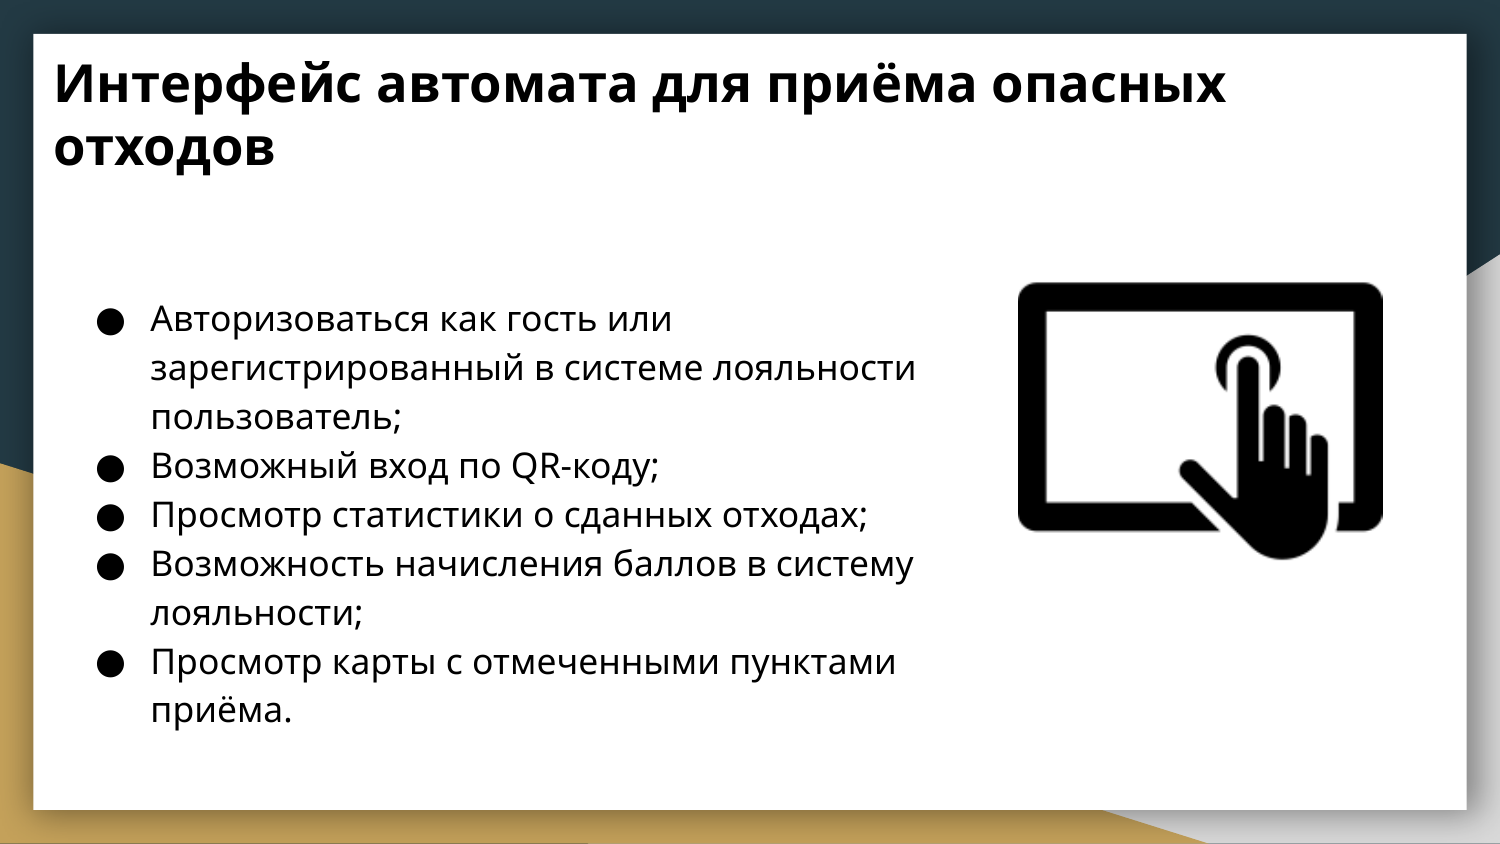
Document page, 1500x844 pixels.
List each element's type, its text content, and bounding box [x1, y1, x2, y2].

title Интерфейс автомата для приёма опасных отходов [38, 34, 1270, 192]
picture [1017, 239, 1383, 605]
text_box Авторизоваться как гость или зарегистрированный в системе лояльности пользователь; Возможный вход по QR-коду; Просмотр статистики о сданных отходах; Возможность начисления баллов в систему лояльности; Просмотр карты с отмеченными пунктами приёма. [60, 275, 1027, 746]
